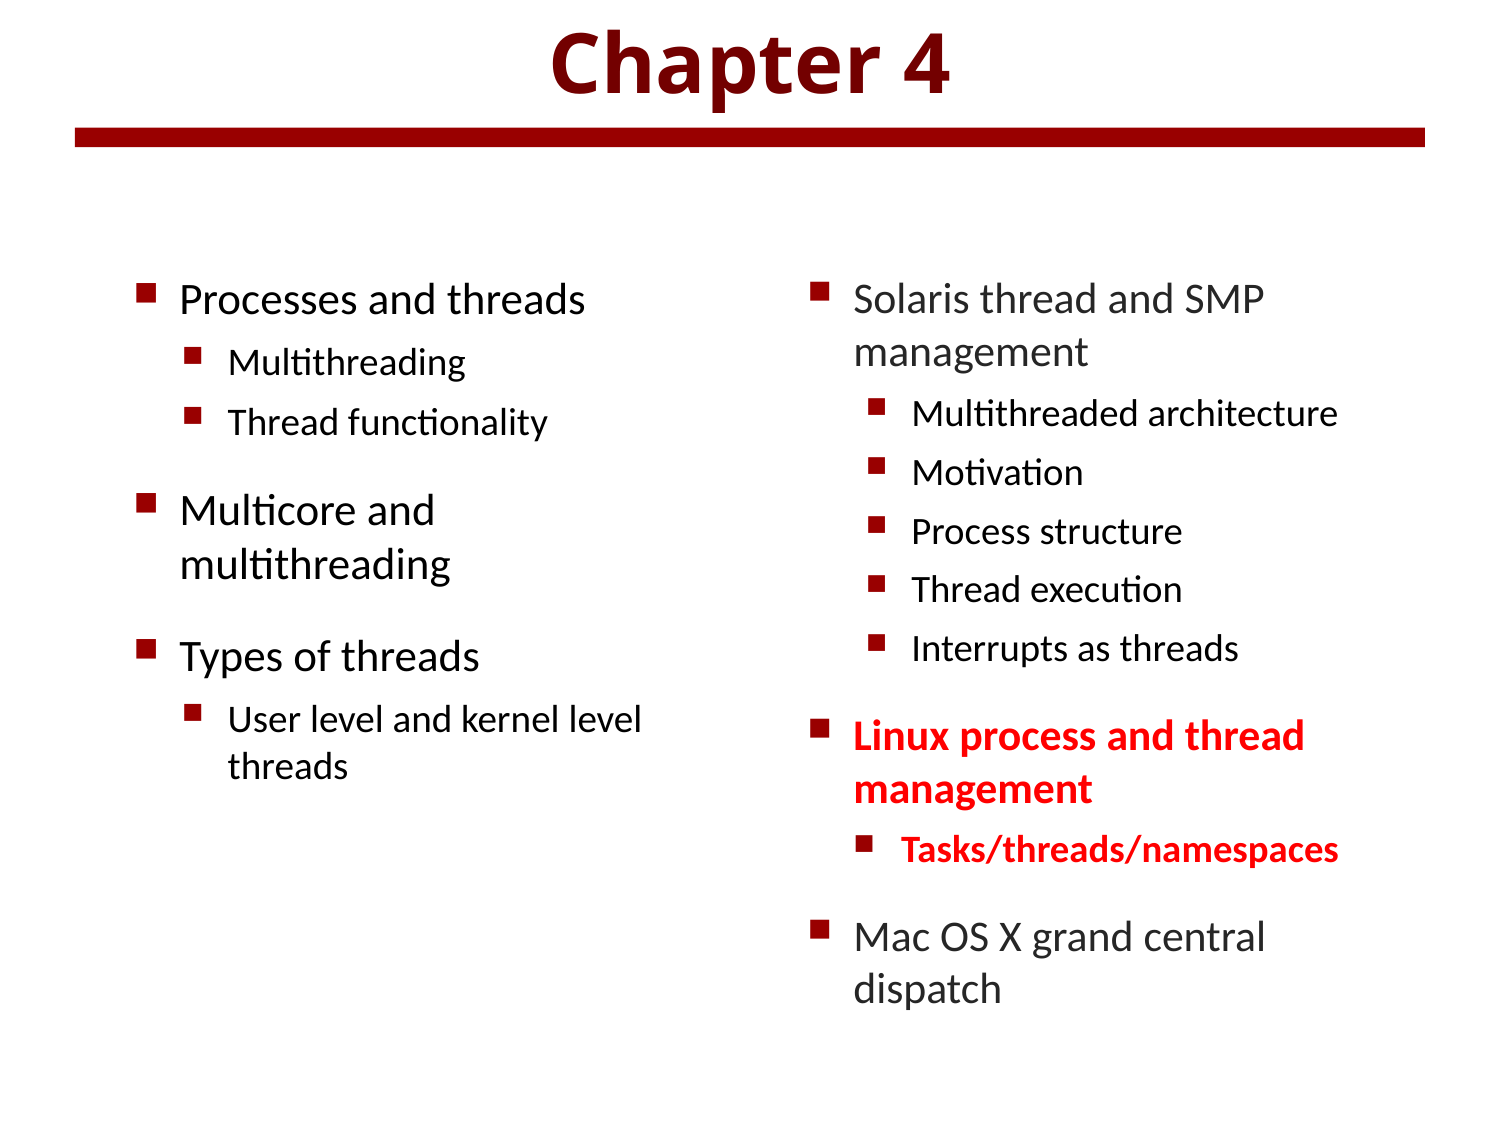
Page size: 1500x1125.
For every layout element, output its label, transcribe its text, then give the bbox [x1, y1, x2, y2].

title Chapter 4 [75, 20, 1425, 111]
list Solaris thread and SMP management Multithreaded architecture Motivation Process structure Thread execution Interrupts as threads Linux process and thread management Tasks/threads/namespaces Mac OS X grand central dispatch [792, 262, 1413, 1025]
list Processes and threads Multithreading Thread functionality Multicore and multithreading Types of threads User level and kernel level threads [108, 262, 709, 1025]
